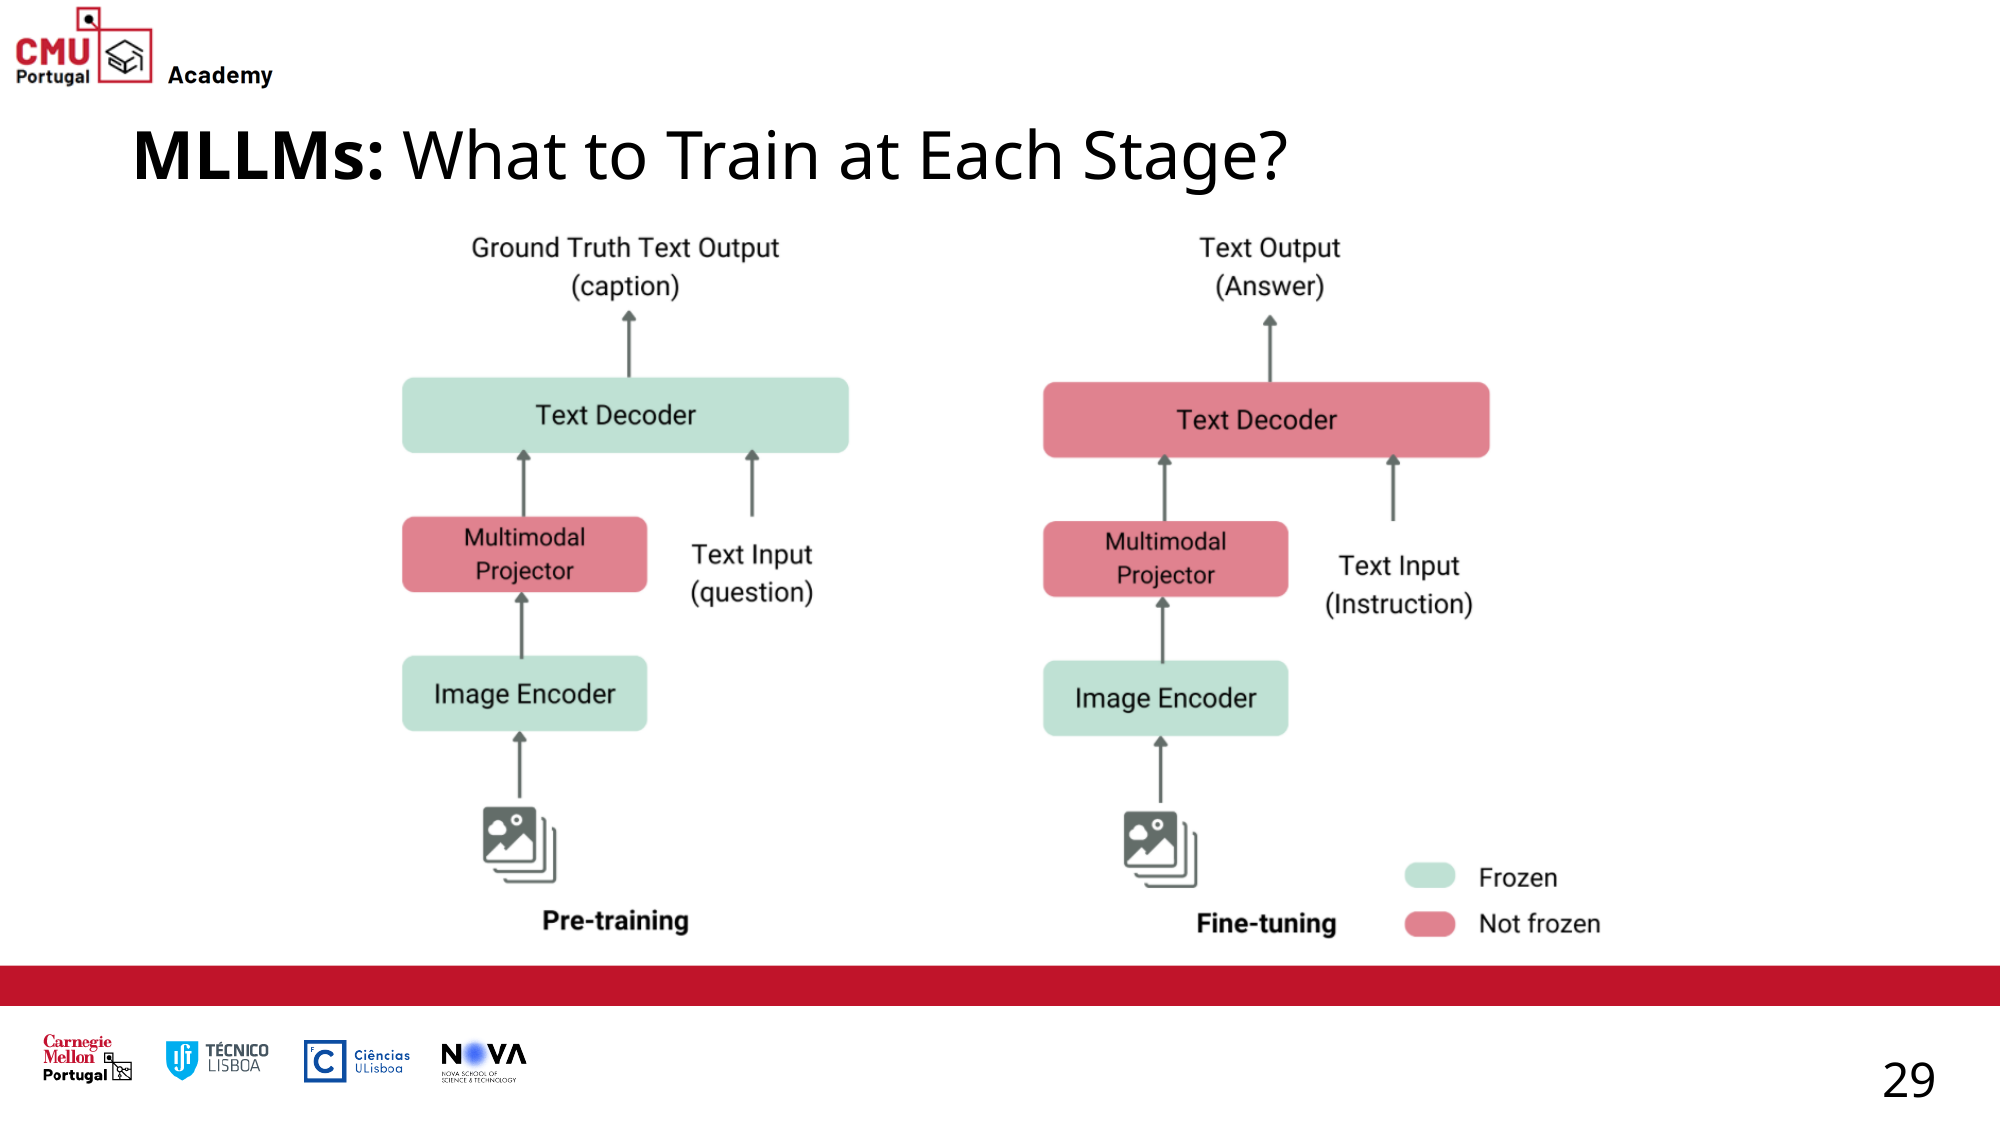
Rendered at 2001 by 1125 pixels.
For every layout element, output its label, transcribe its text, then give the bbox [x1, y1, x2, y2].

picture [311, 222, 1625, 960]
slide_number 29 [1853, 1019, 1974, 1106]
text_box 29 [1830, 1042, 1953, 1103]
picture [0, 1011, 583, 1110]
picture [5, 3, 275, 91]
subtitle MLLMs: What to Train at Each Stage? [111, 70, 1975, 245]
